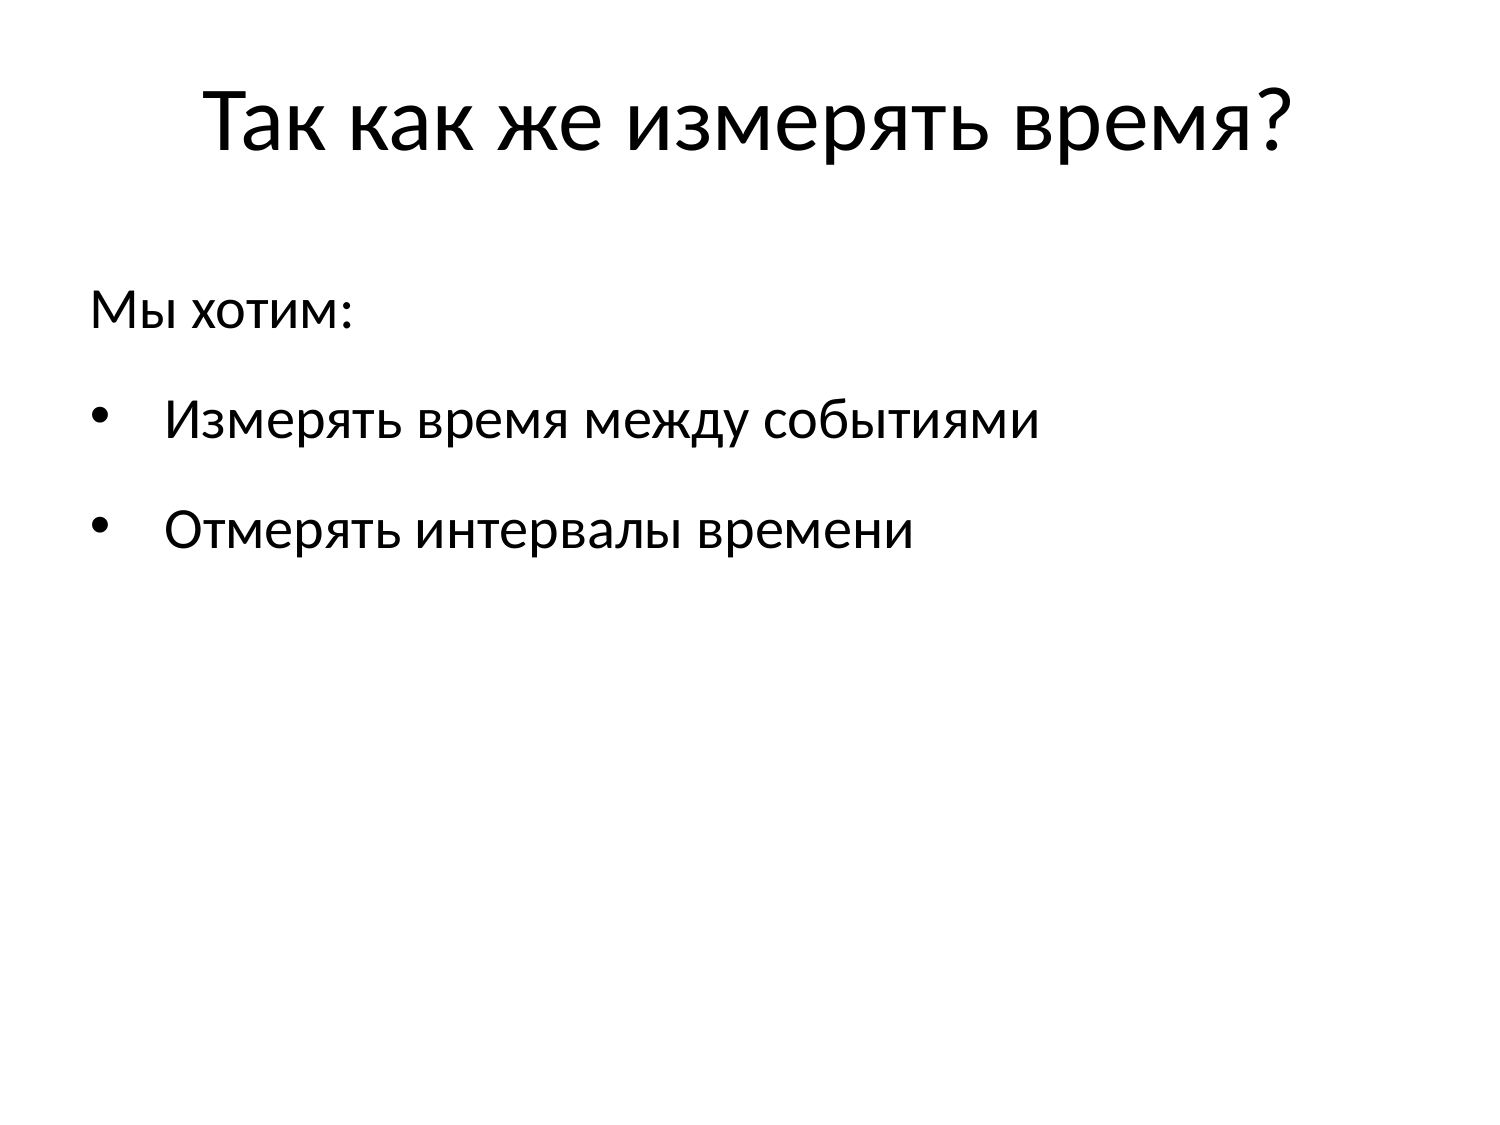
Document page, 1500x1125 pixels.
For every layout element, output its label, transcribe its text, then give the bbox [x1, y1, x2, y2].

text_box Так как же измерять время? [75, 30, 1425, 197]
text_box Мы хотим: Измерять время между событиями Отмерять интервалы времени [75, 262, 1425, 969]
